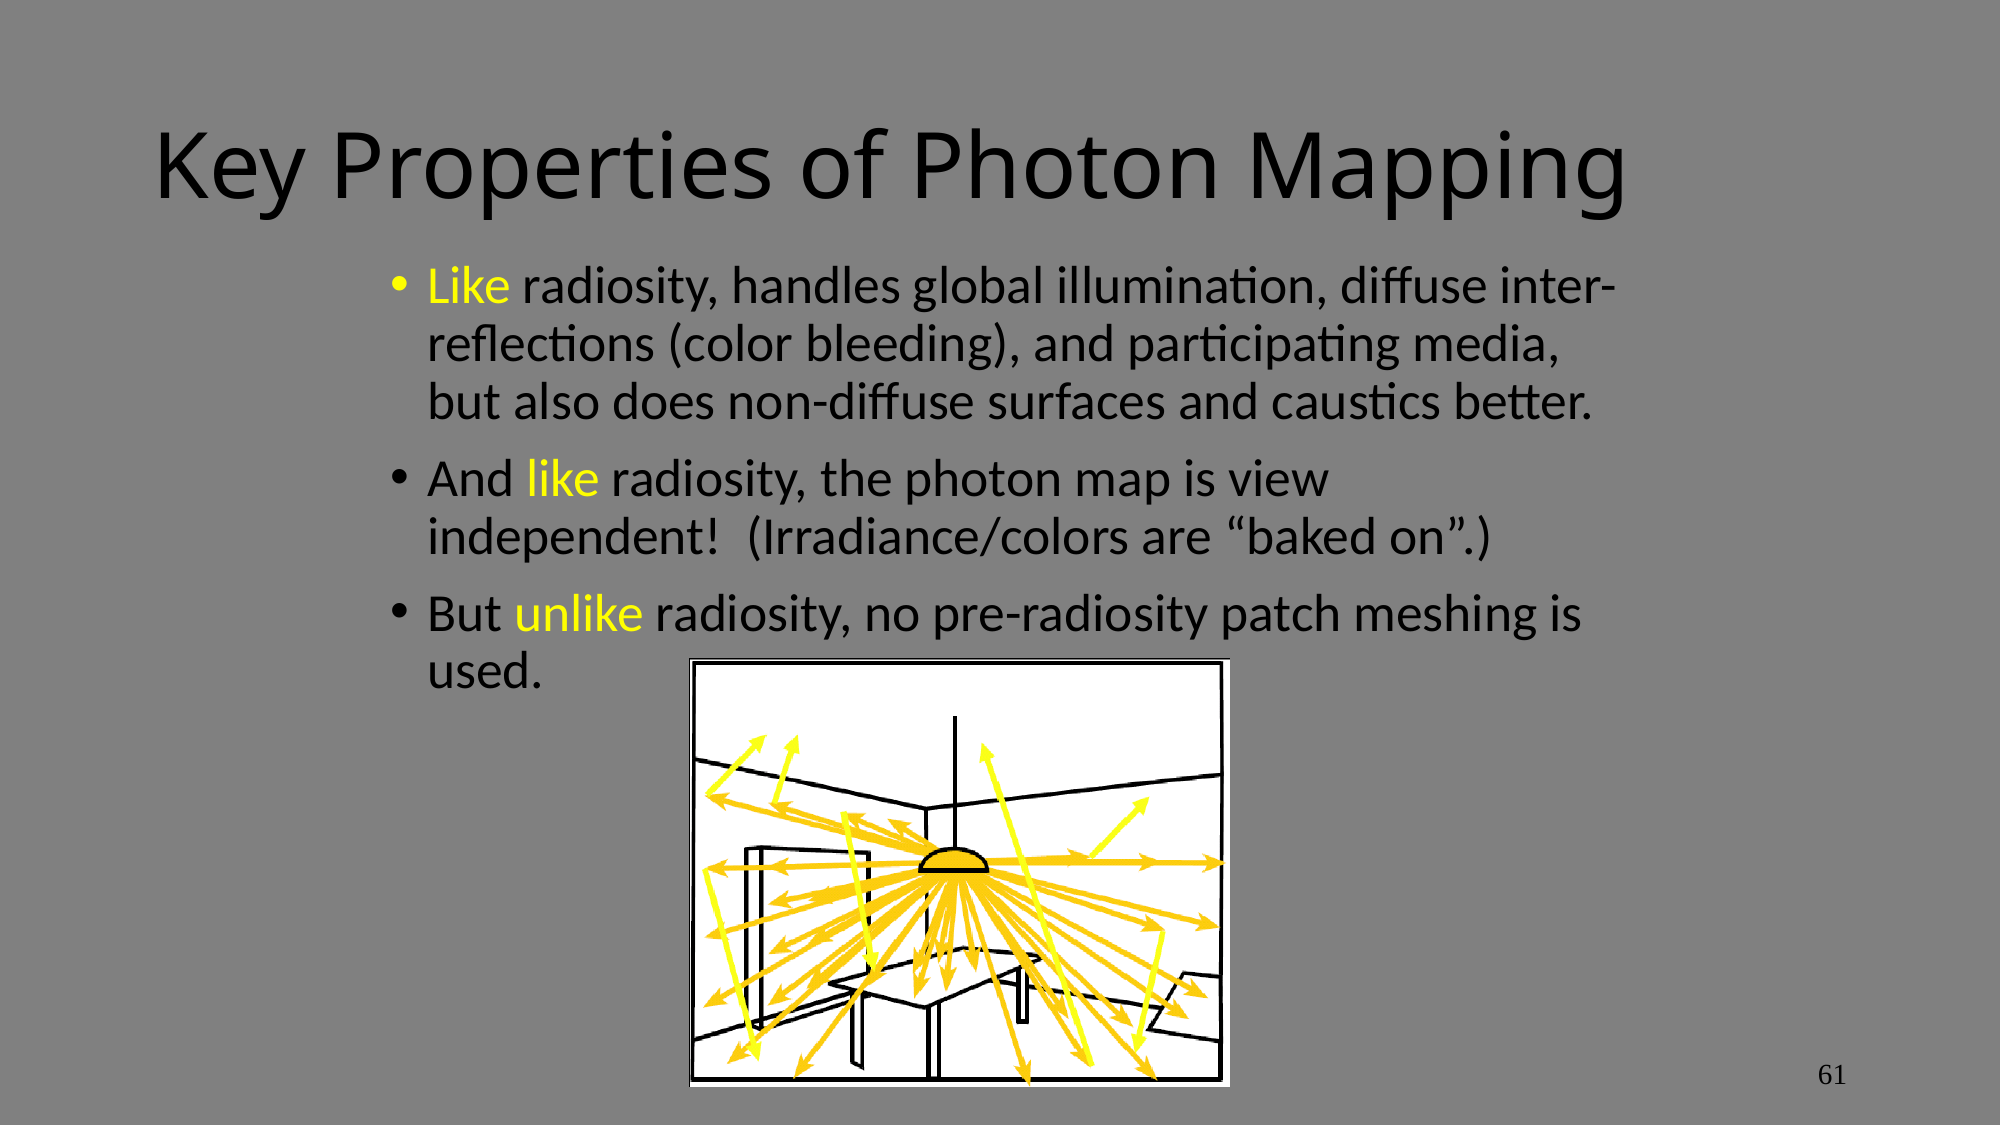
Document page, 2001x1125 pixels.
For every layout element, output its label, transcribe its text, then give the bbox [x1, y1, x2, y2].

title Key Properties of Photon Mapping [137, 59, 1863, 278]
slide_number 61 [1412, 1042, 1863, 1103]
list Like radiosity, handles global illumination, diffuse inter-reflections (color bleeding), and participating media, but also does non-diffuse surfaces and caustics better. And like radiosity, the photon map is view independent! (Irradiance/colors are “baked on”.) But unlike radiosity, no pre-radiosity patch meshing is used. [375, 249, 1650, 732]
picture [682, 653, 1238, 1087]
